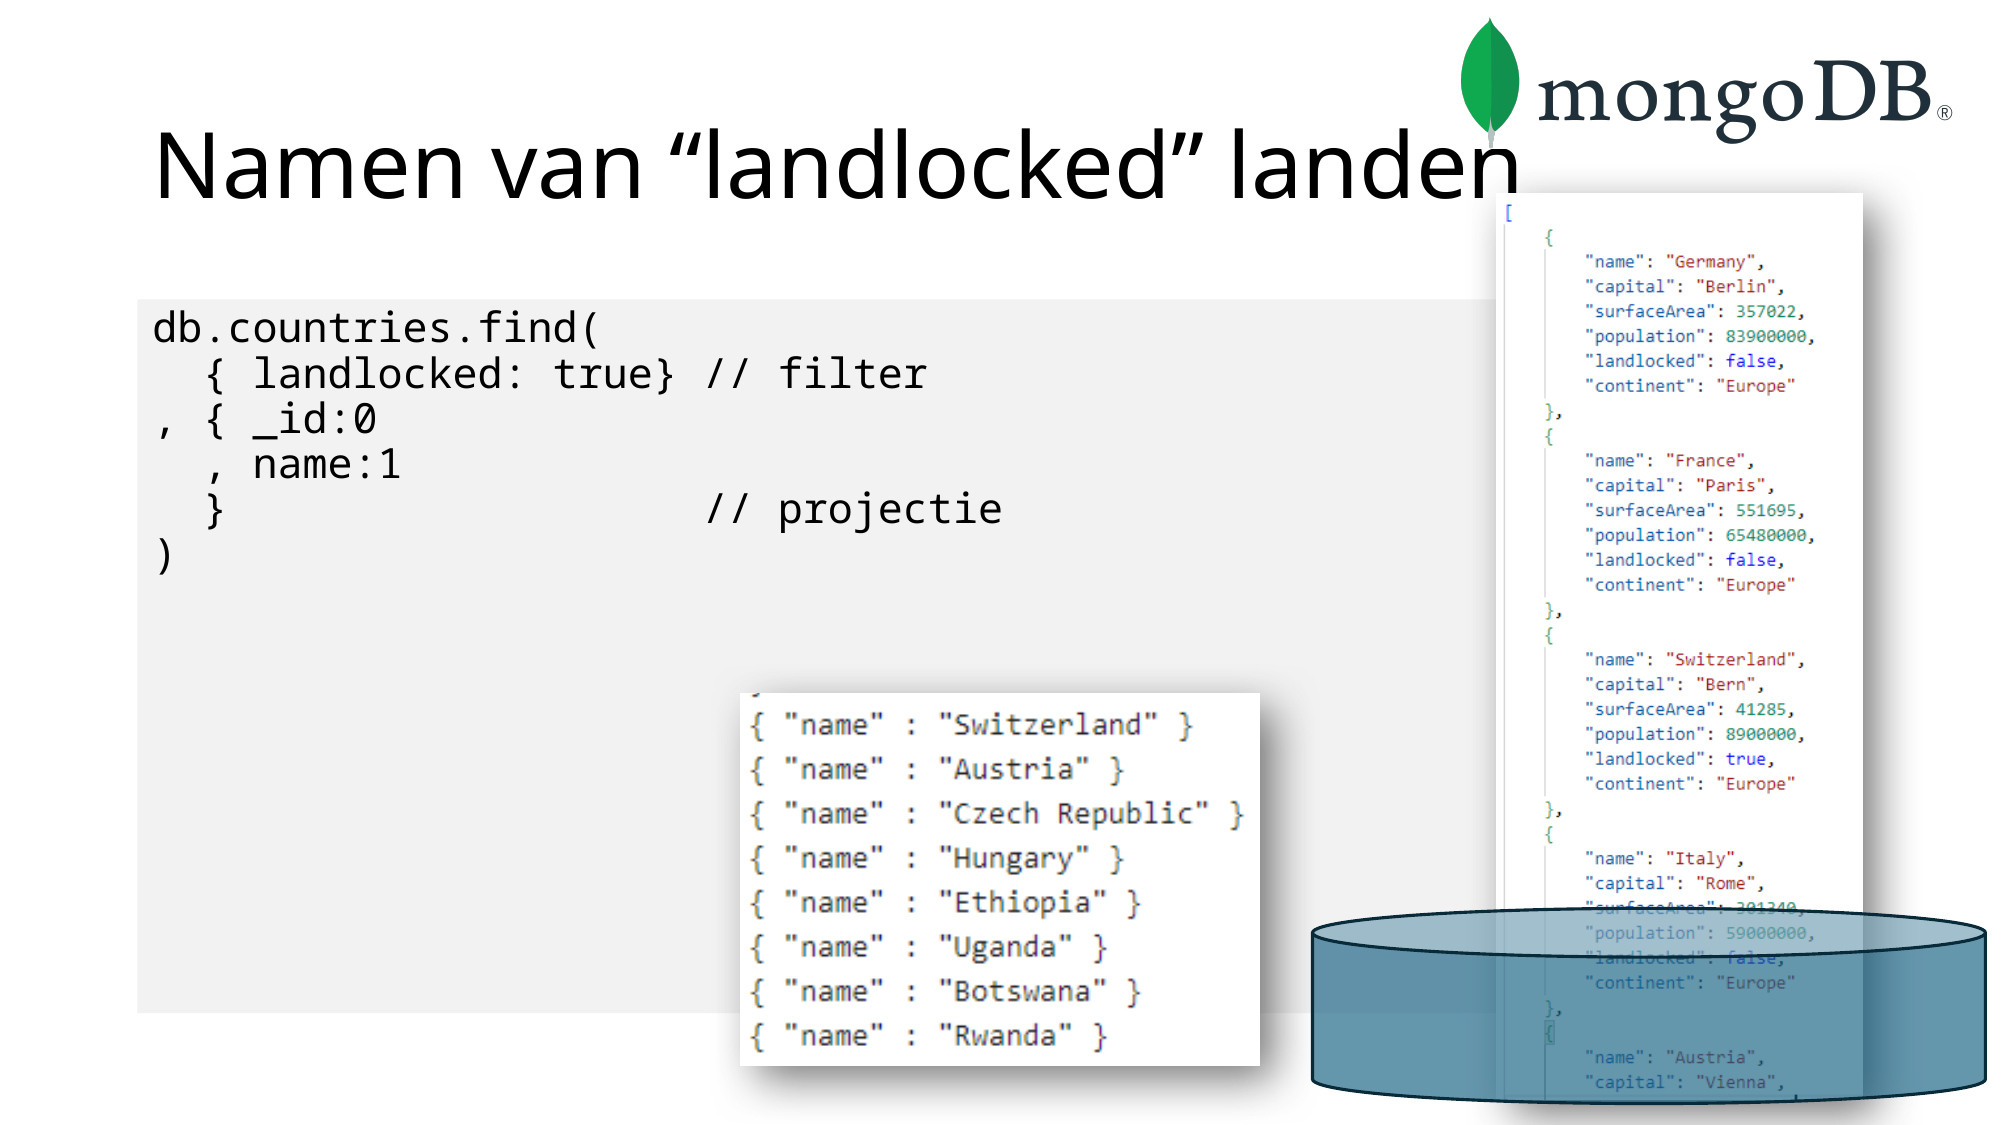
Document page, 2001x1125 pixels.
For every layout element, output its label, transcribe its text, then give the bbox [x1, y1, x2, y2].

title Namen van “landlocked” landen [137, 59, 1863, 278]
picture [740, 692, 1260, 1066]
picture [1495, 192, 1863, 1100]
text_box [1863, 912, 1987, 1100]
text_box [1310, 909, 1856, 1106]
picture [1458, 15, 1956, 150]
list db.countries.find( { landlocked: true} // filter , { _id:0 , name:1 } // projectie ) [137, 299, 1478, 1014]
